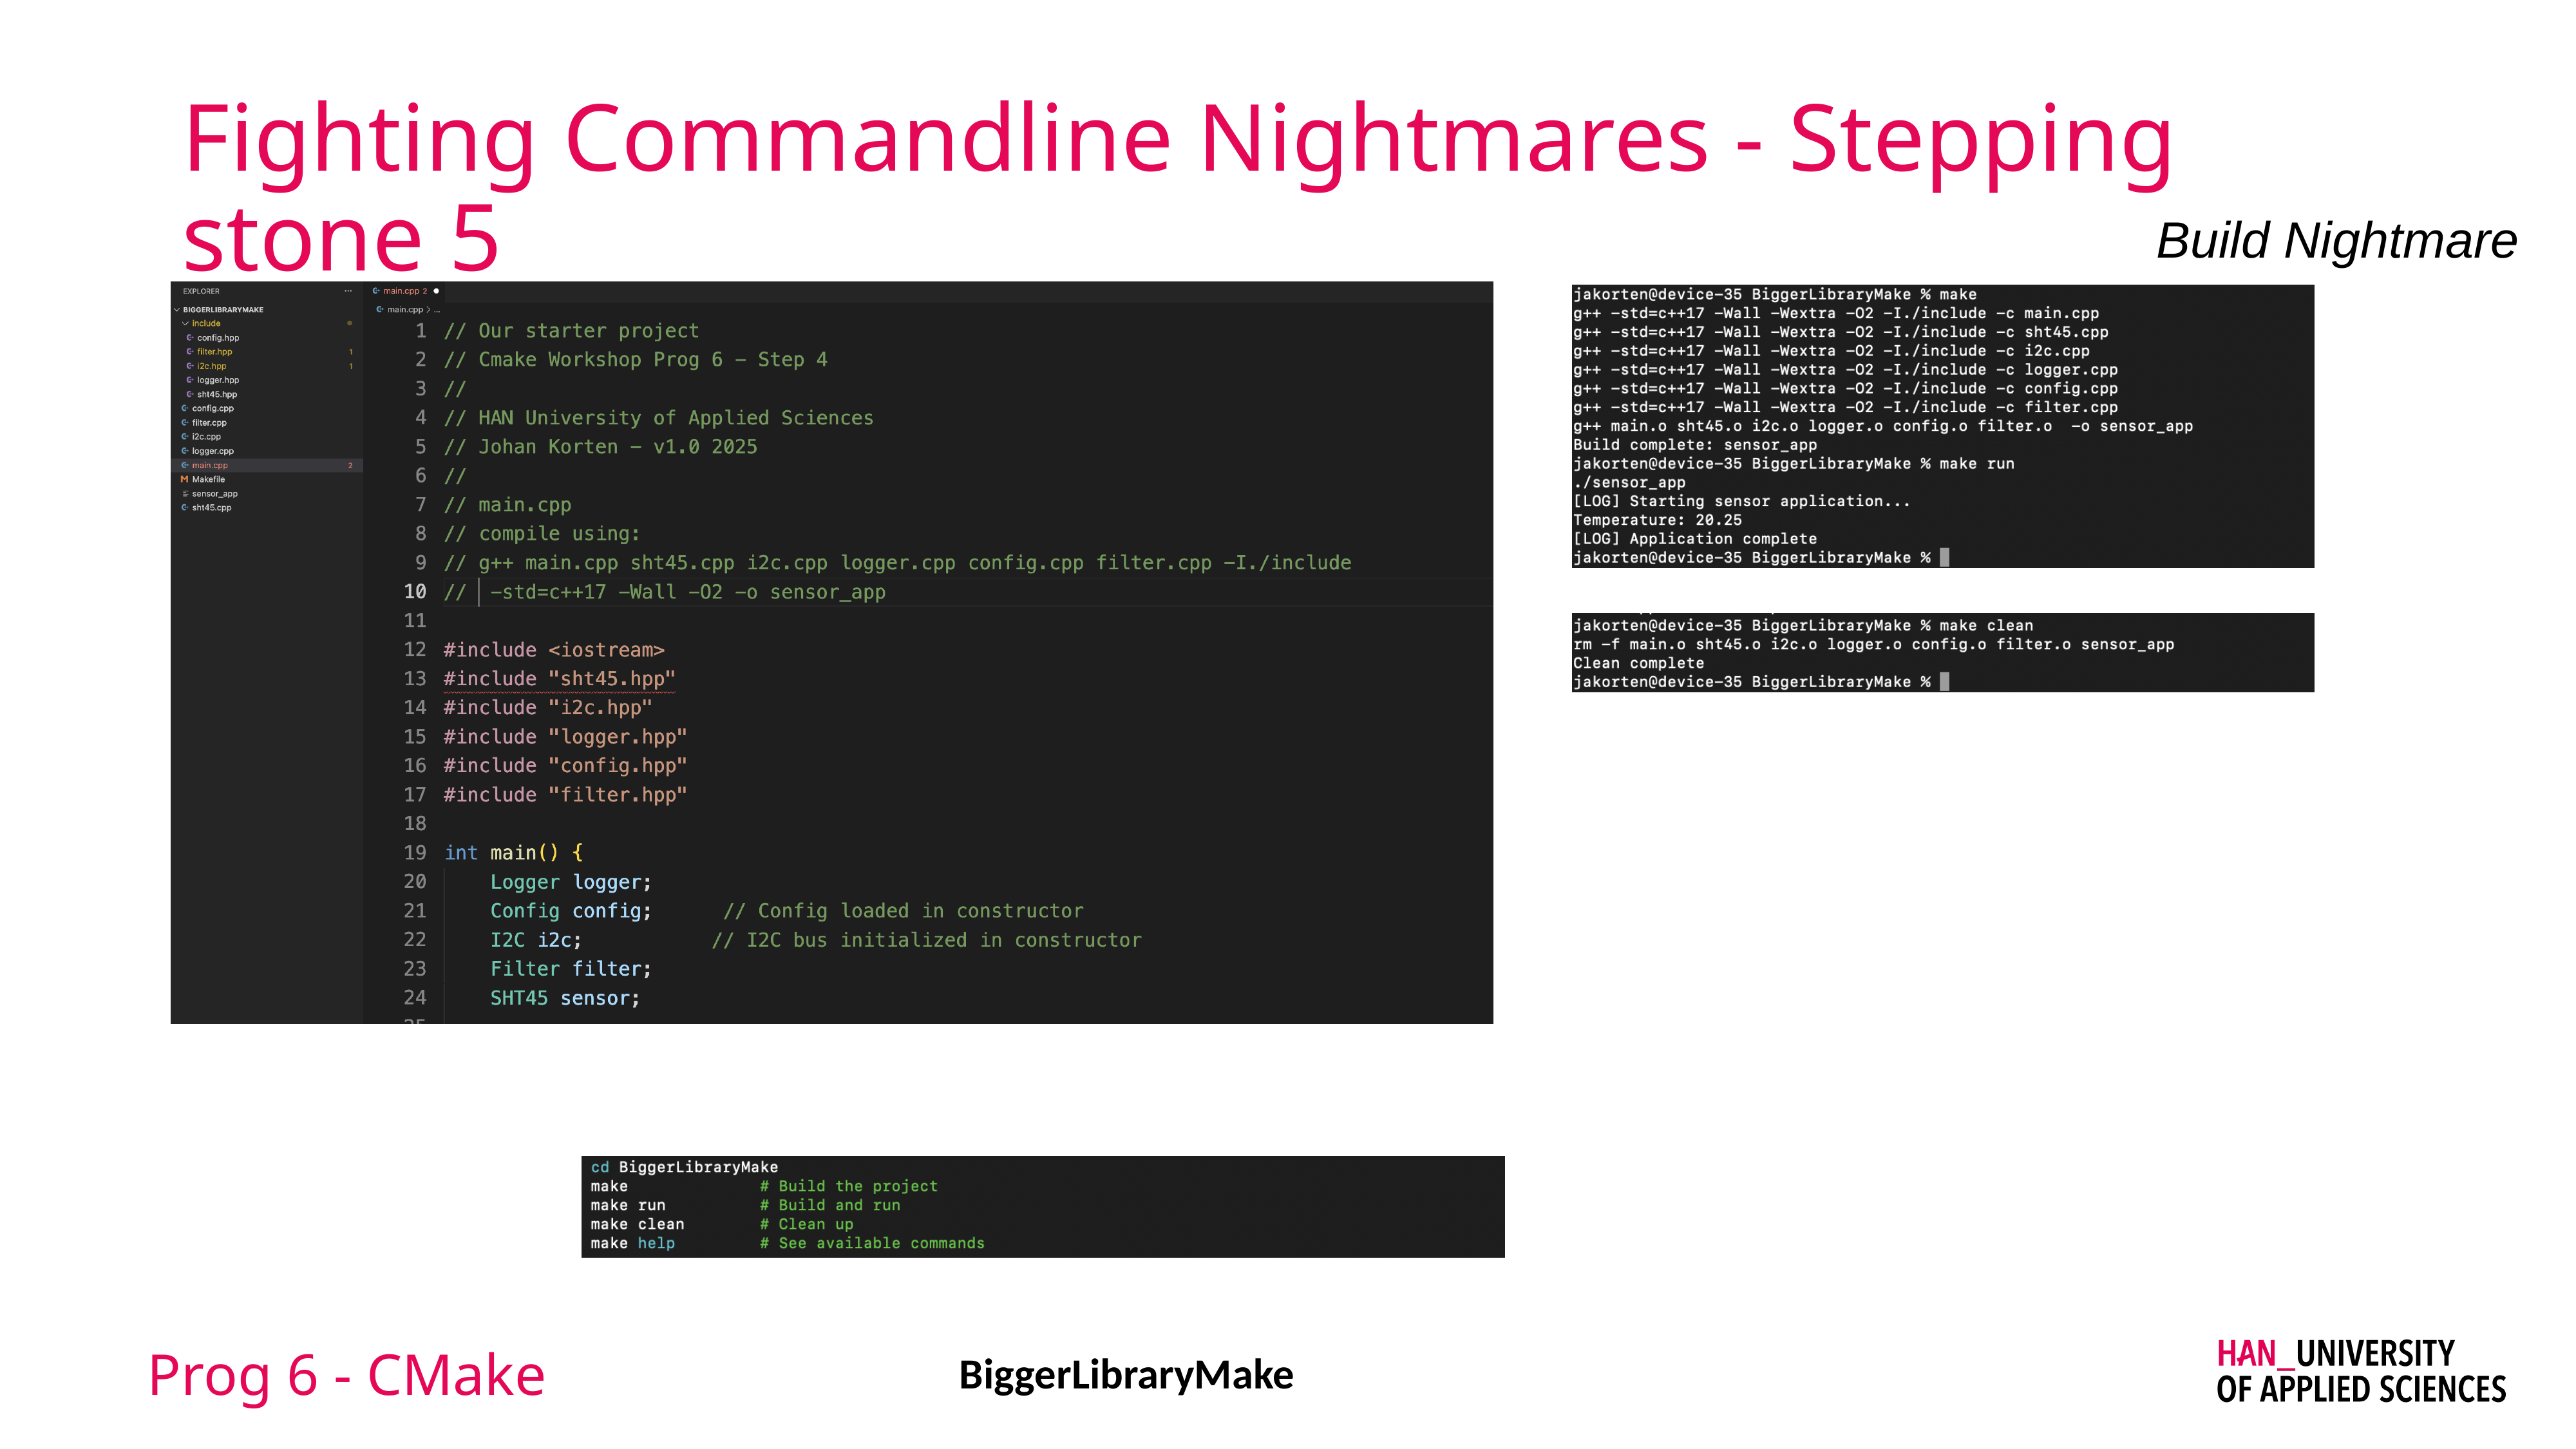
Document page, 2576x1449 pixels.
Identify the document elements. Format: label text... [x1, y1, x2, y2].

picture [2209, 1313, 2540, 1449]
picture [171, 281, 1493, 1024]
text_box Build Nightmare [2152, 189, 2524, 273]
picture [1572, 612, 2315, 693]
picture [1572, 285, 2315, 569]
title Fighting Commandline Nightmares - Stepping stone 5 [176, 77, 2400, 296]
text_box BiggerLibraryMake [916, 1341, 1338, 1403]
picture [581, 1156, 1505, 1258]
